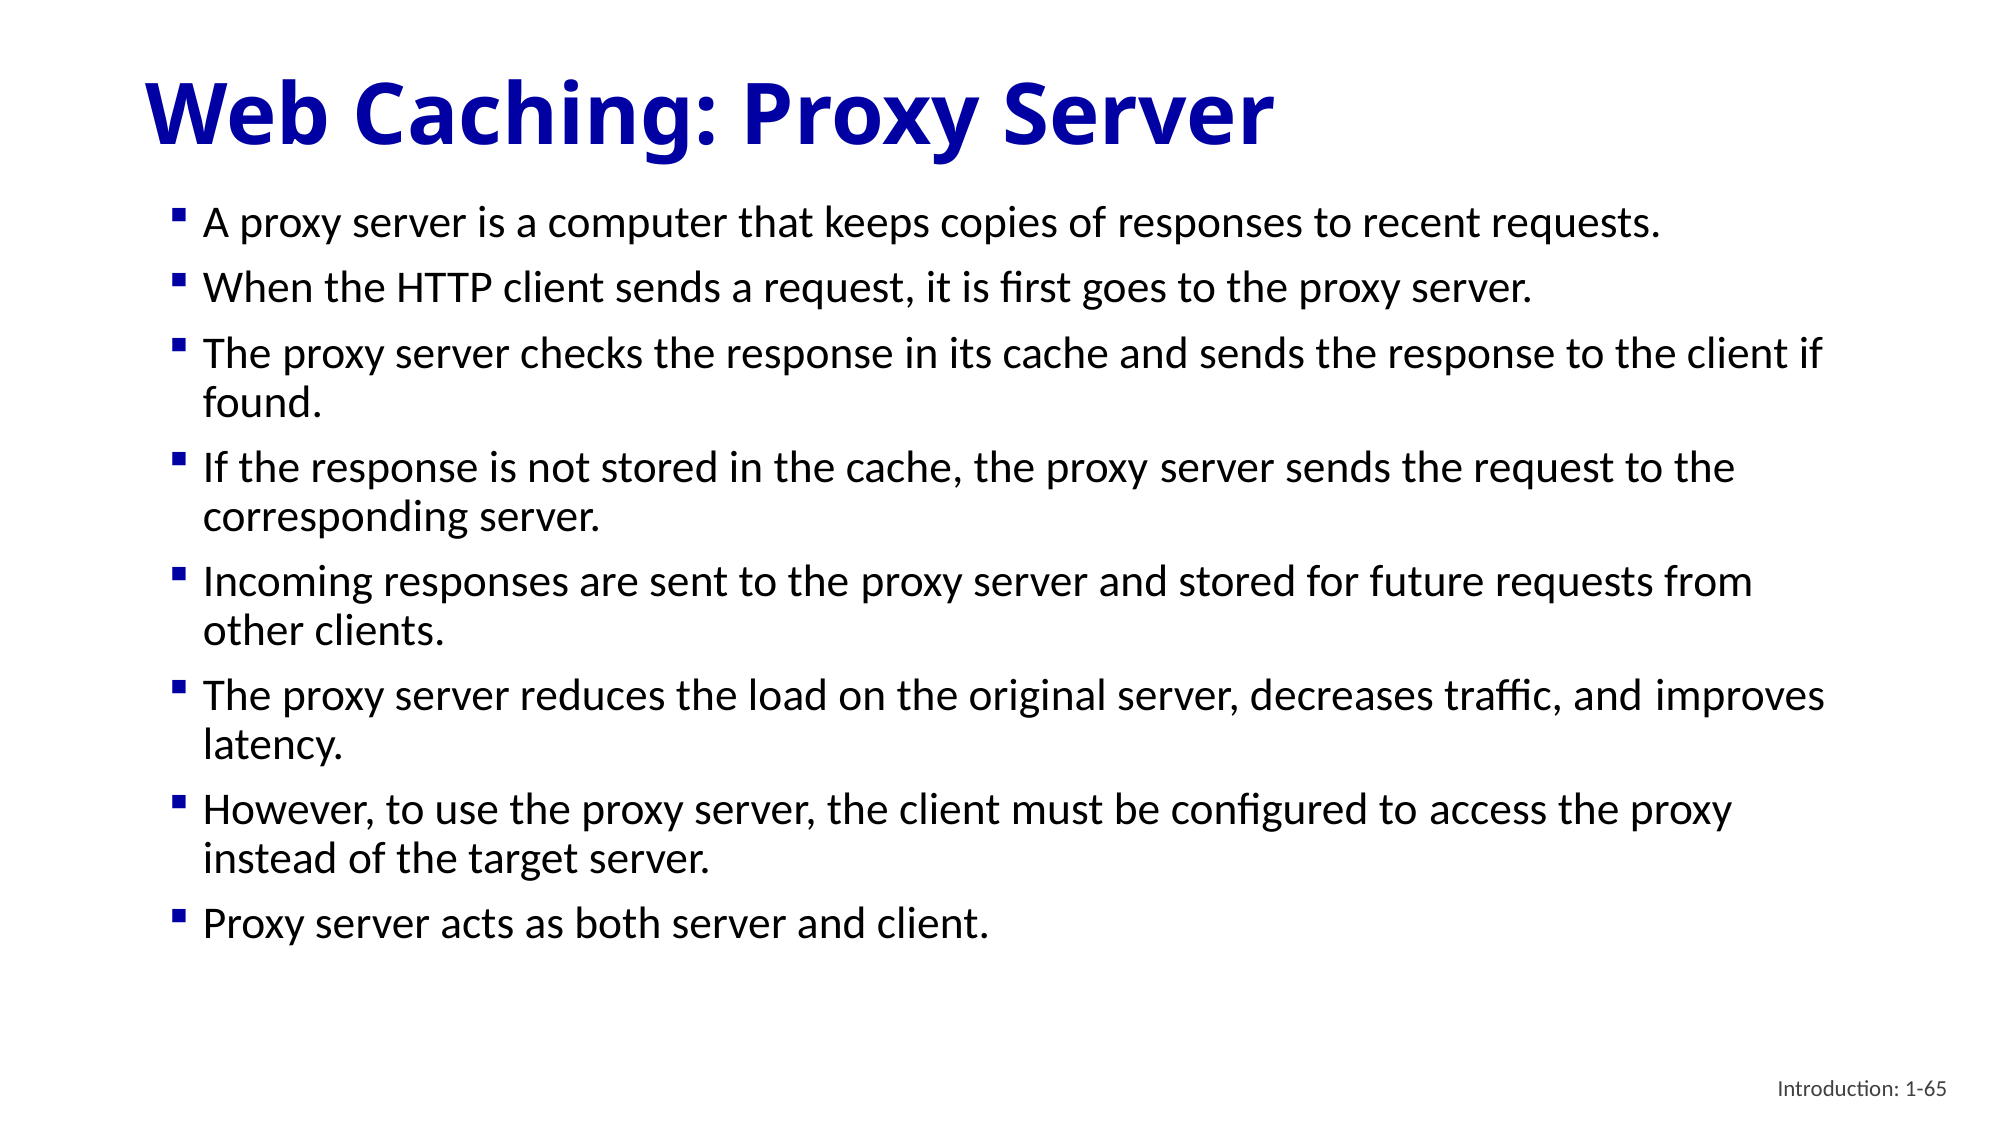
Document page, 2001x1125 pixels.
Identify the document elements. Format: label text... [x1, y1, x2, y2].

list A proxy server is a computer that keeps copies of responses to recent requests. When the HTTP client sends a request, it is first goes to the proxy server. The proxy server checks the response in its cache and sends the response to the client if found. If the response is not stored in the cache, the proxy server sends the request to the corresponding server. Incoming responses are sent to the proxy server and stored for future requests from other clients. The proxy server reduces the load on the original server, decreases traffic, and improves latency. However, to use the proxy server, the client must be configured to access the proxy instead of the target server. Proxy server acts as both server and client. [133, 191, 1859, 957]
slide_number 65 [1512, 1056, 1963, 1117]
title Web Caching: Proxy Server [130, 63, 1856, 171]
